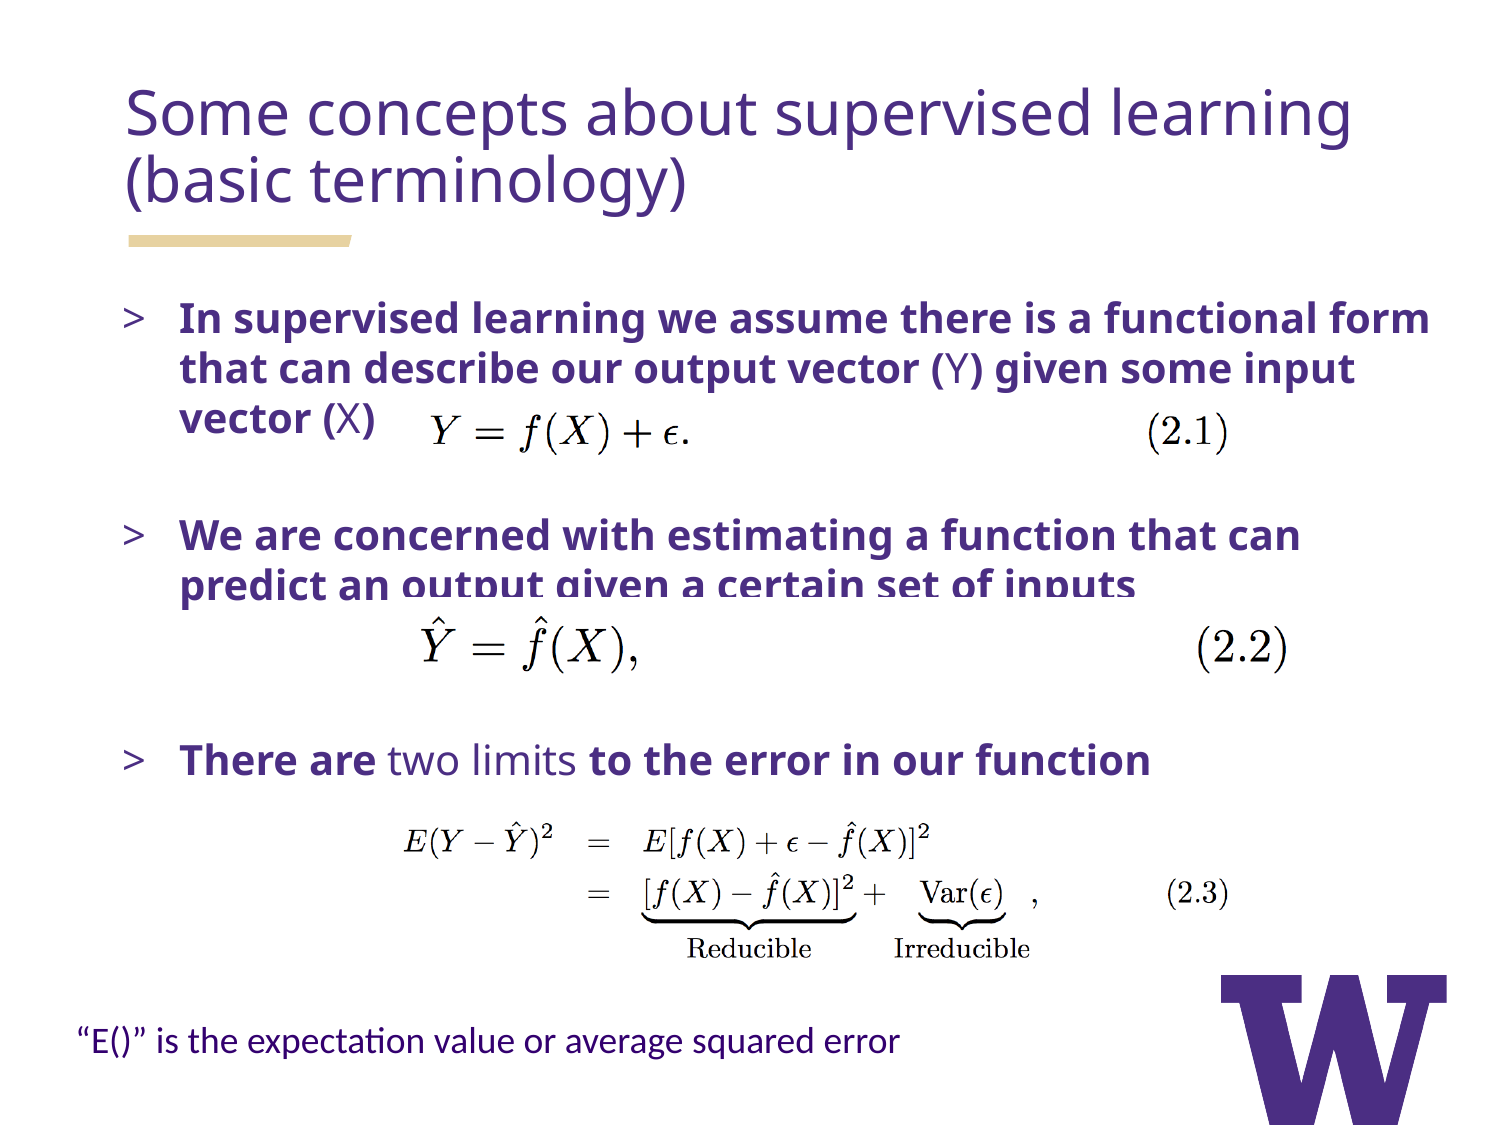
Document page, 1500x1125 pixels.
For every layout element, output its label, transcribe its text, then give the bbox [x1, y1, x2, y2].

picture [397, 809, 1239, 970]
picture [397, 597, 1296, 683]
text_box “E()” is the expectation value or average squared error [60, 1008, 925, 1069]
list In supervised learning we assume there is a functional form that can describe our output vector (Y) given some input vector (X) We are concerned with estimating a function that can predict an output given a certain set of inputs There are two limits to the error in our function [108, 284, 1453, 944]
picture [415, 393, 1239, 471]
picture [128, 235, 352, 247]
list Some concepts about supervised learning (basic terminology) [110, 60, 1453, 224]
picture [1221, 975, 1447, 1125]
